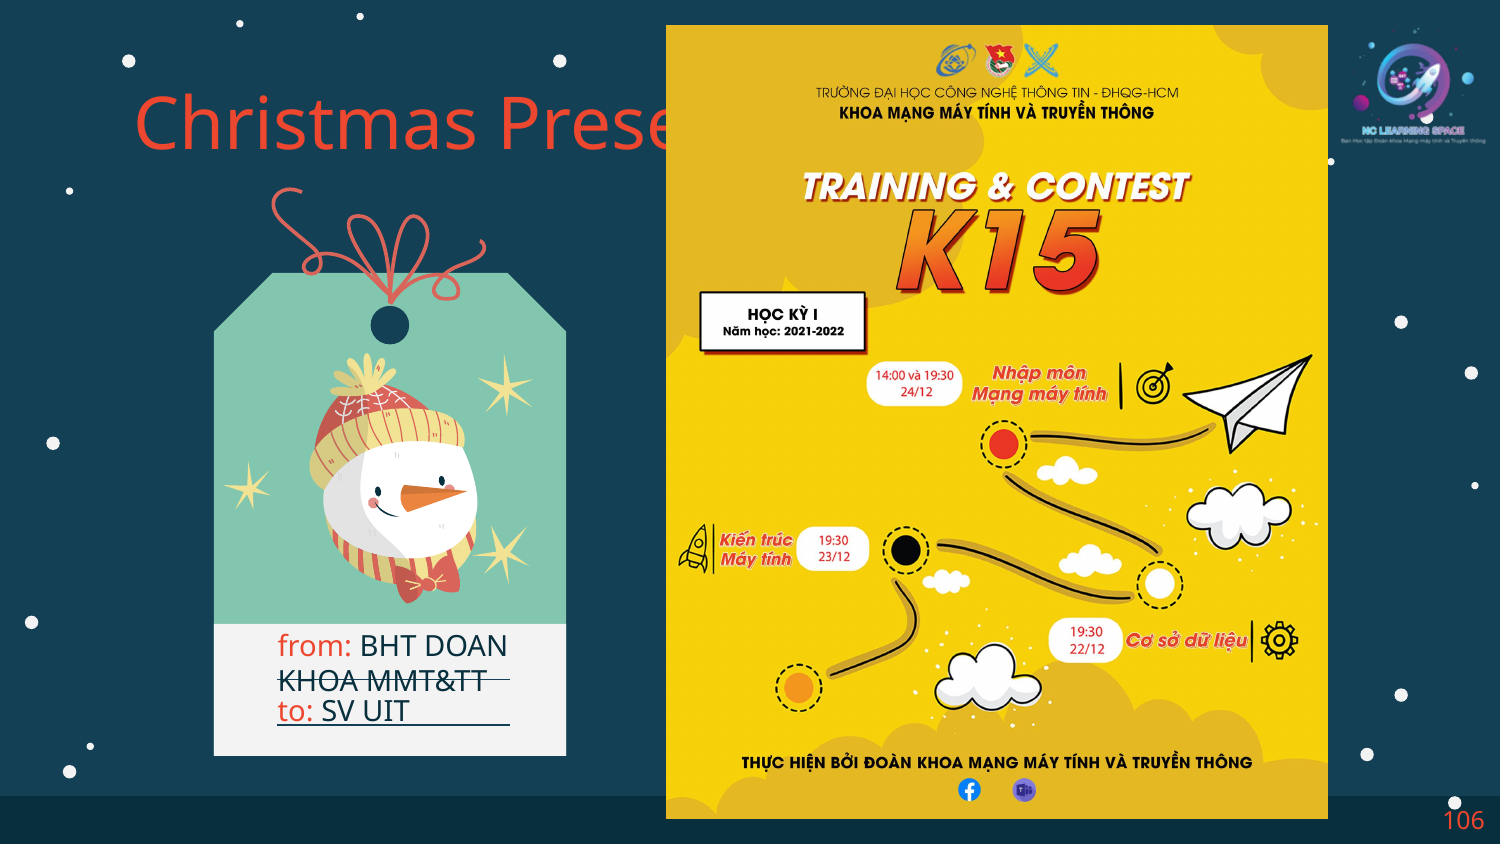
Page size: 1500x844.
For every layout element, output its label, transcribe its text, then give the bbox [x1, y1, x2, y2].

slide_number 106 [1162, 798, 1500, 844]
title Christmas Presents [118, 72, 660, 167]
picture [665, 0, 1500, 819]
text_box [213, 187, 567, 757]
